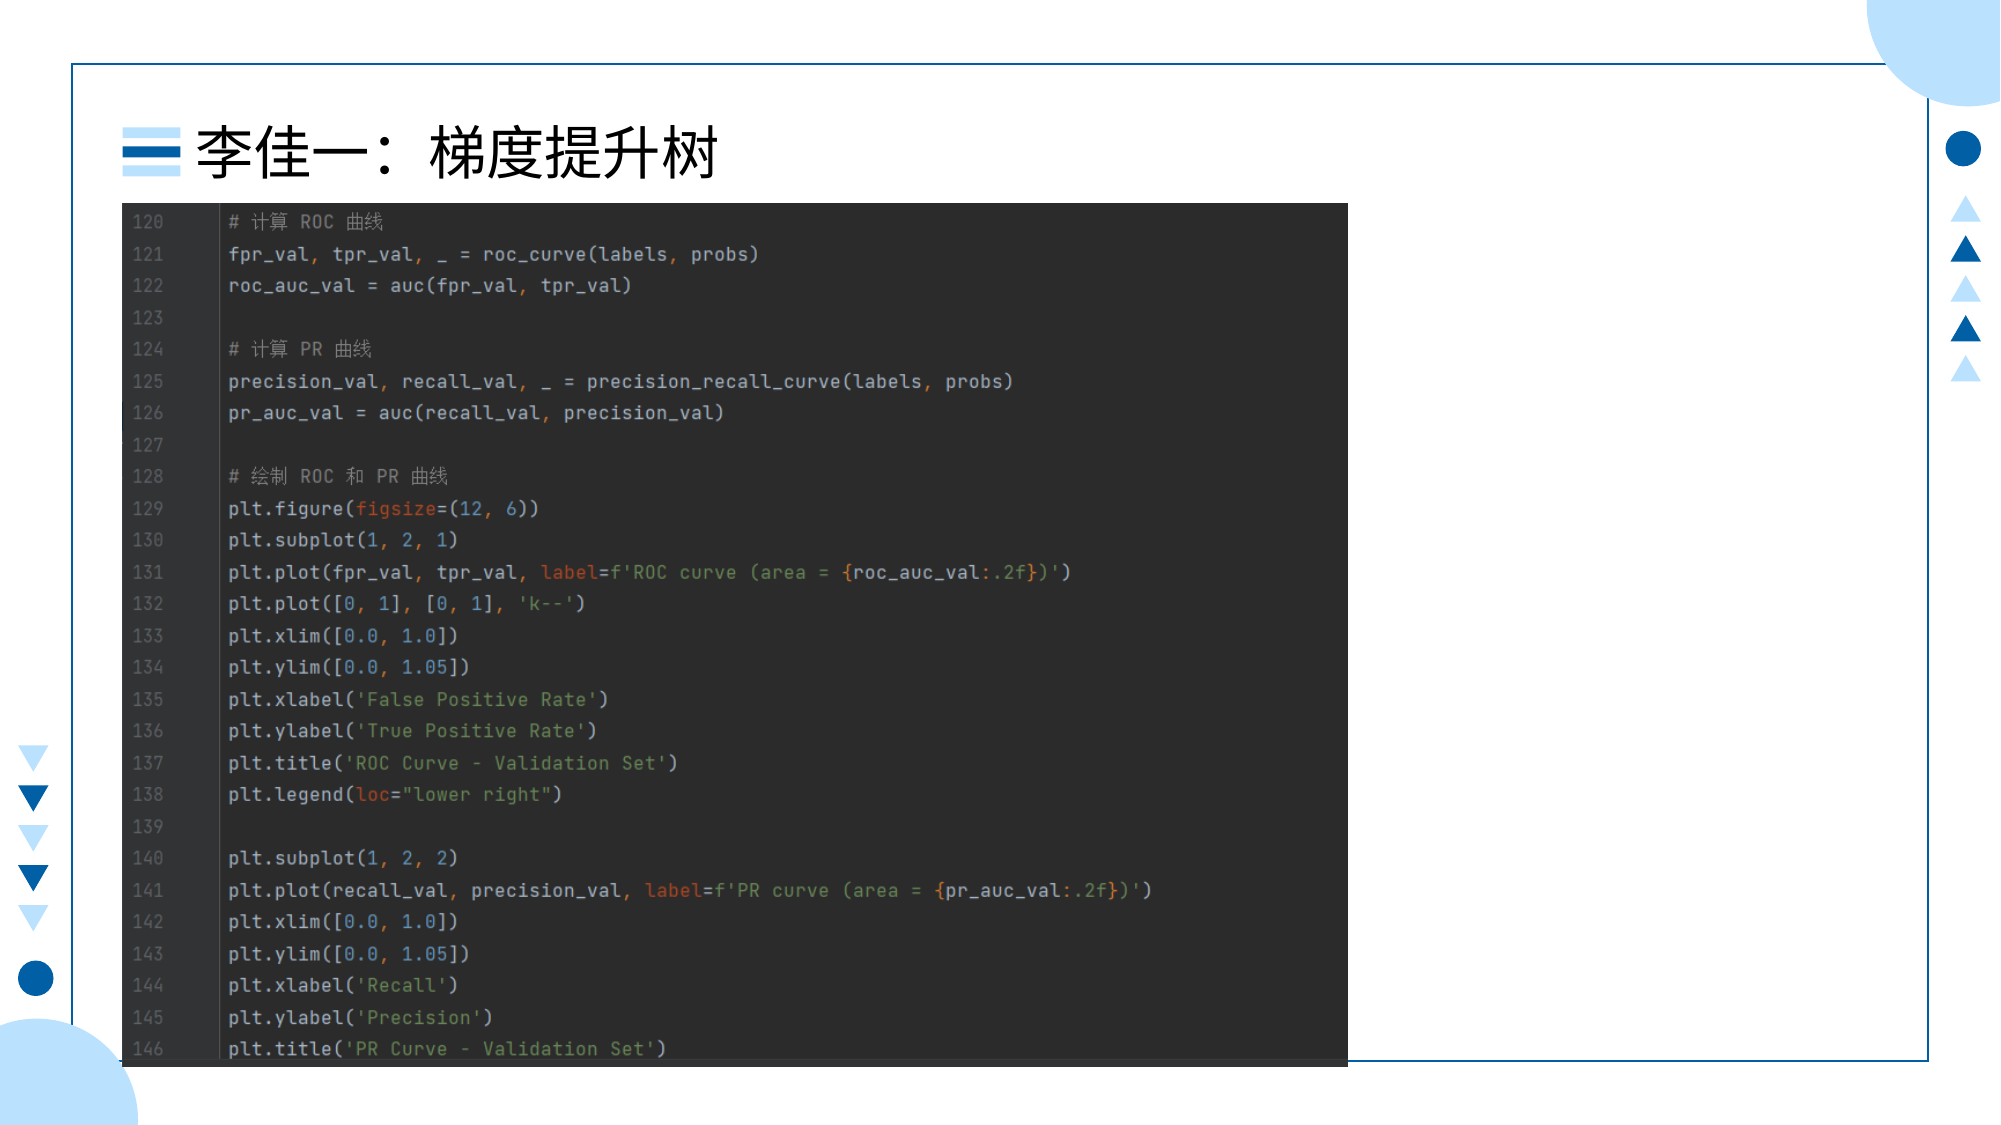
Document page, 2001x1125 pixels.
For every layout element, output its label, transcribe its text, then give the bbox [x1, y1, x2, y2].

text_box 李佳一：梯度提升树 [180, 109, 1381, 194]
picture [122, 203, 1348, 1067]
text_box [122, 127, 181, 177]
